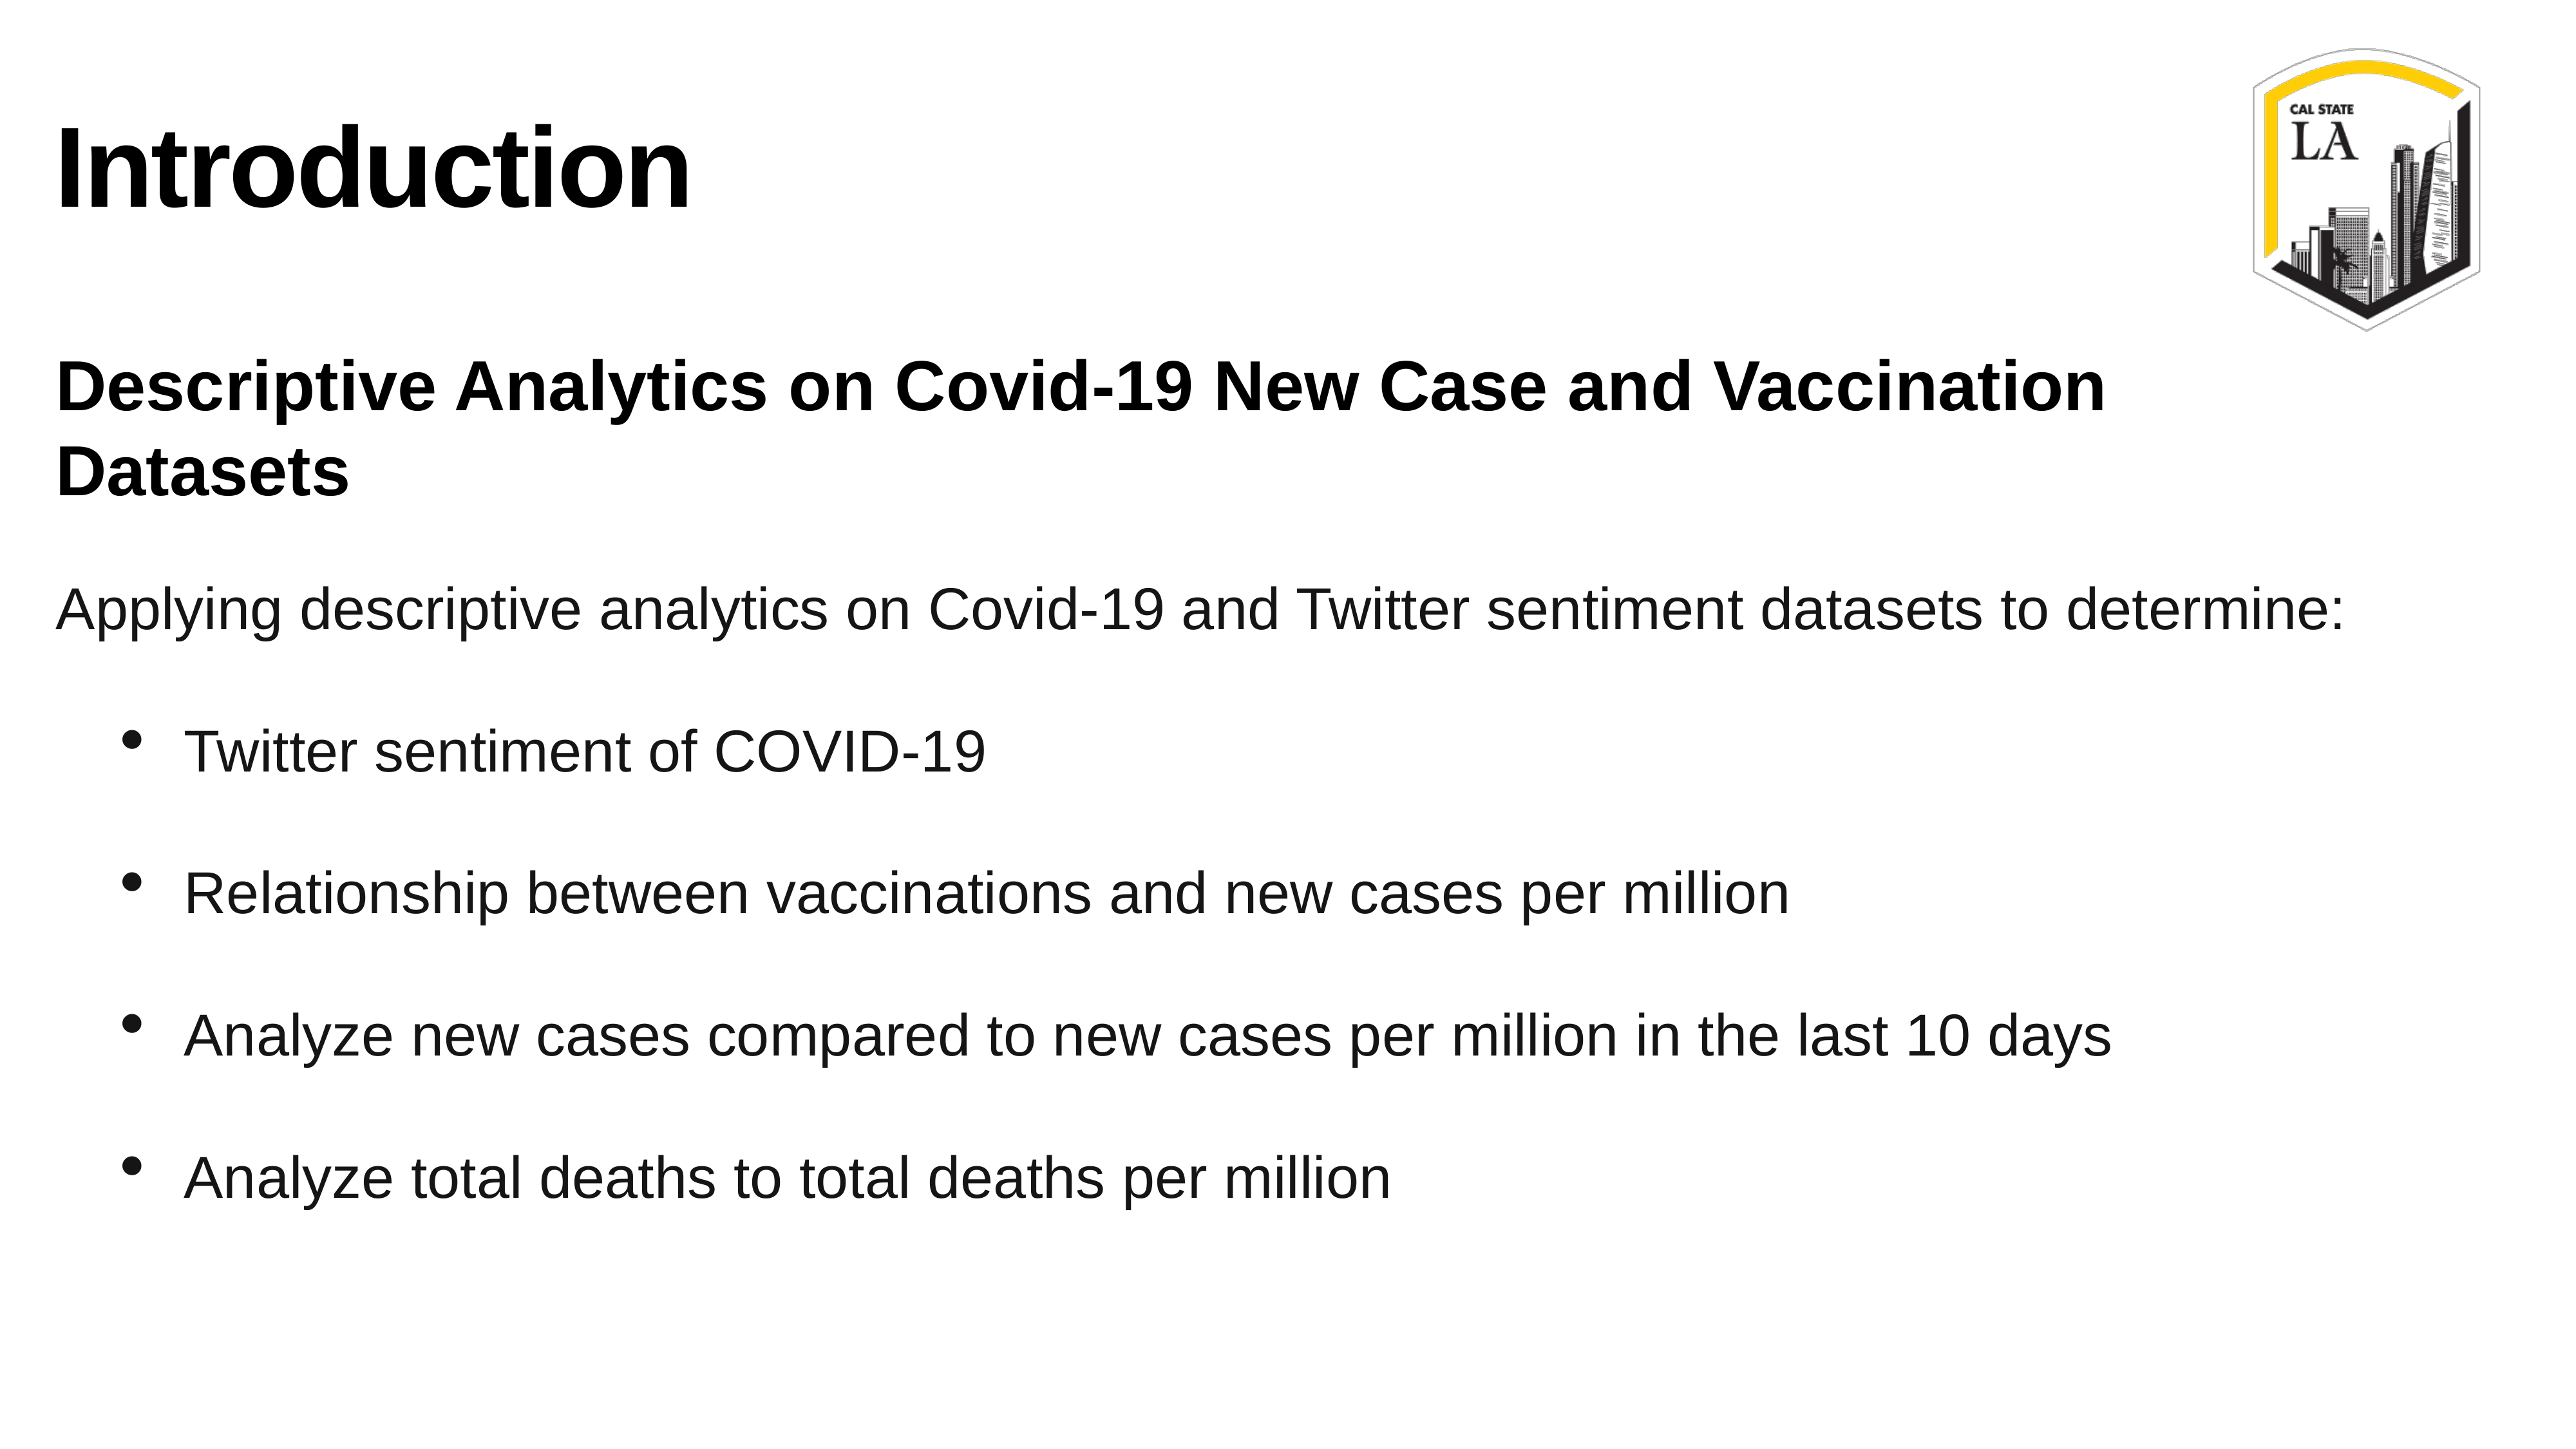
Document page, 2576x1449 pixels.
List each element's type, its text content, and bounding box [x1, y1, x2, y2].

list Descriptive Analytics on Covid-19 New Case and Vaccination Datasets [50, 334, 2419, 493]
title Introduction [49, 113, 2239, 266]
list Applying descriptive analytics on Covid-19 and Twitter sentiment datasets to determine: Twitter sentiment of COVID-19 Relationship between vaccinations and new cases per million Analyze new cases compared to new cases per million in the last 10 days Analyze total deaths to total deaths per million [50, 493, 2517, 1229]
picture [2239, 42, 2497, 337]
